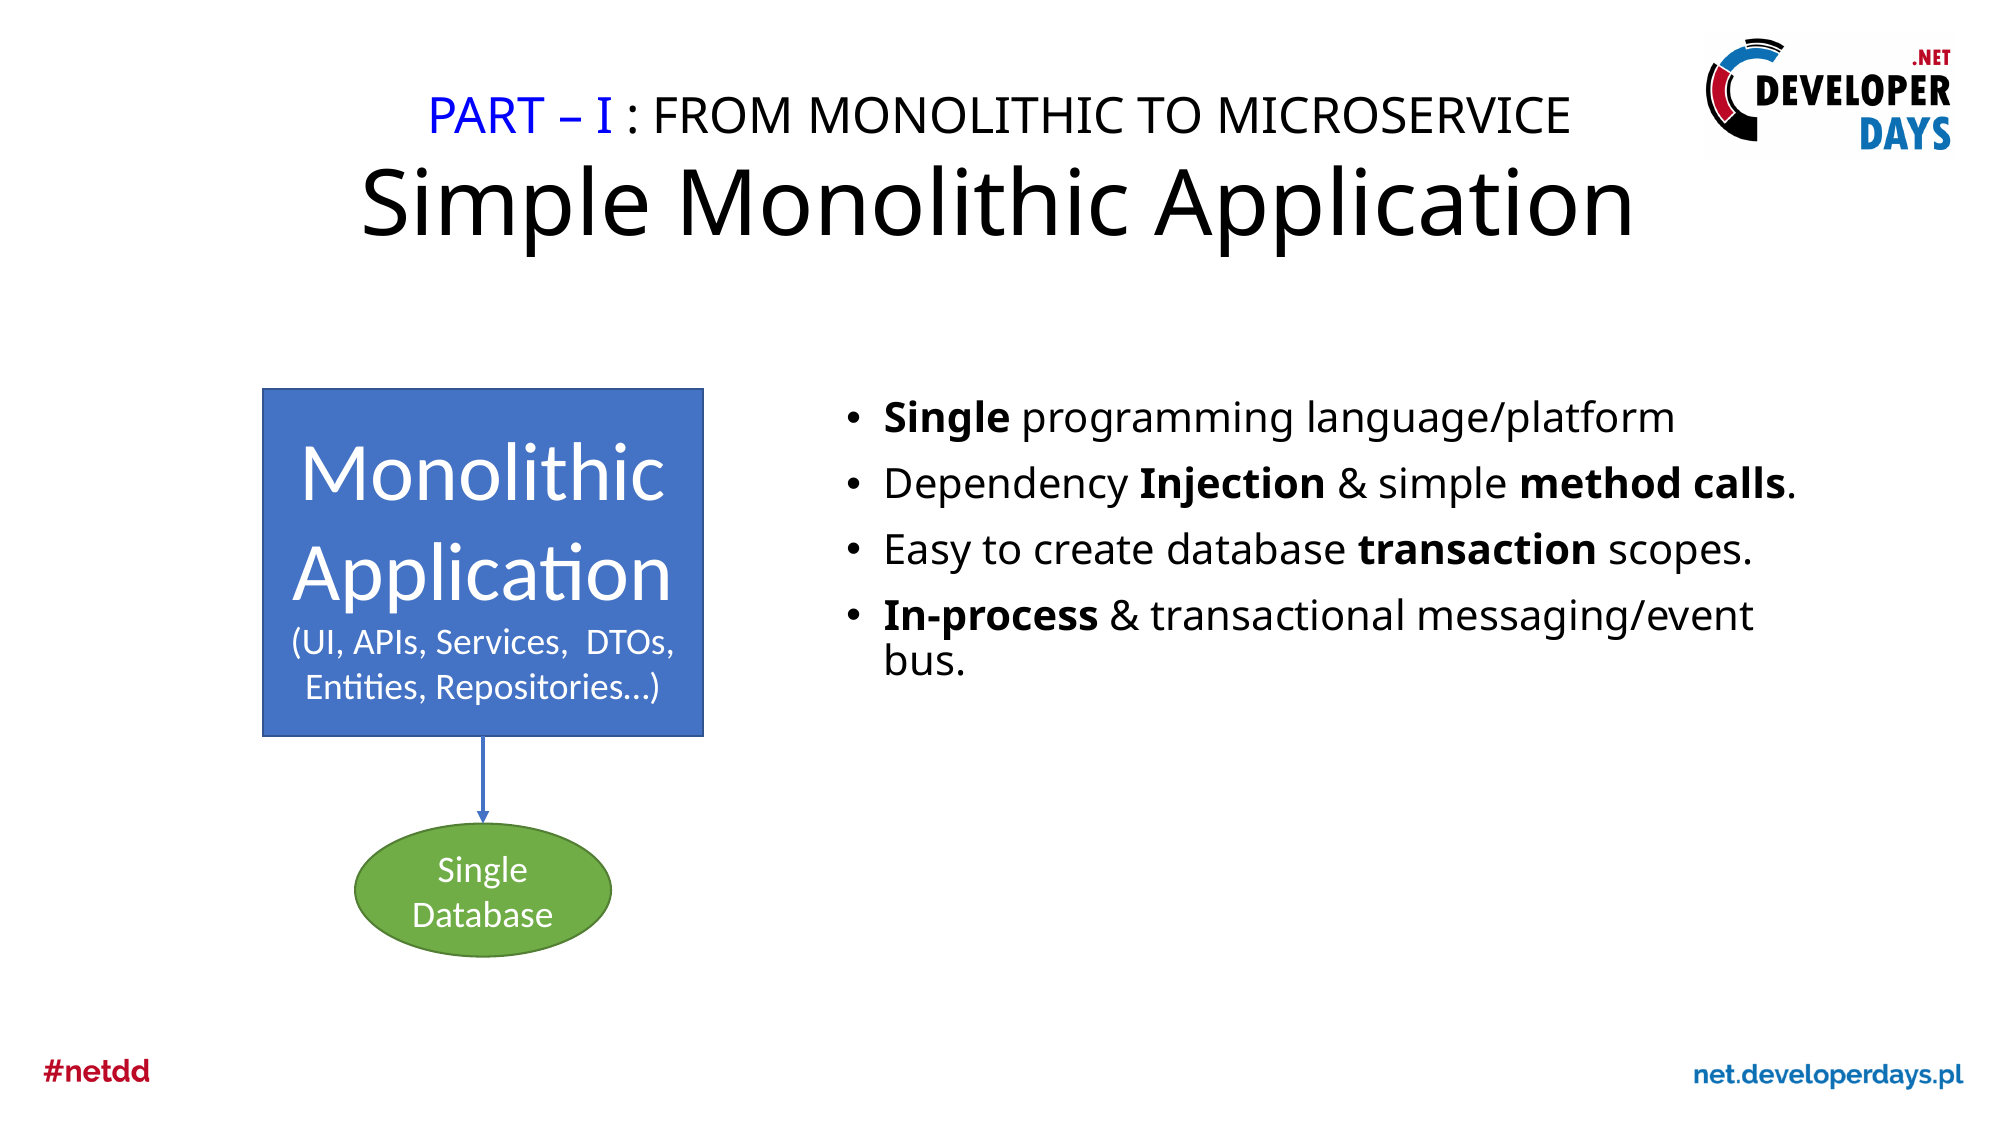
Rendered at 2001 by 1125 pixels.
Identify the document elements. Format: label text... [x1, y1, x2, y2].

picture [1680, 1043, 1974, 1099]
text_box Single Database [354, 822, 613, 958]
picture [26, 1043, 170, 1099]
picture [1698, 26, 1956, 160]
list Single programming language/platform Dependency Injection & simple method calls. Easy to create database transaction scopes. In-process & transactional messaging/event bus. [831, 389, 1860, 1103]
text_box Monolithic Application (UI, APIs, Services, DTOs, Entities, Repositories…) [262, 388, 704, 737]
title PART – I : FROM MONOLITHIC TO MICROSERVICE Simple Monolithic Application [0, 59, 2000, 278]
